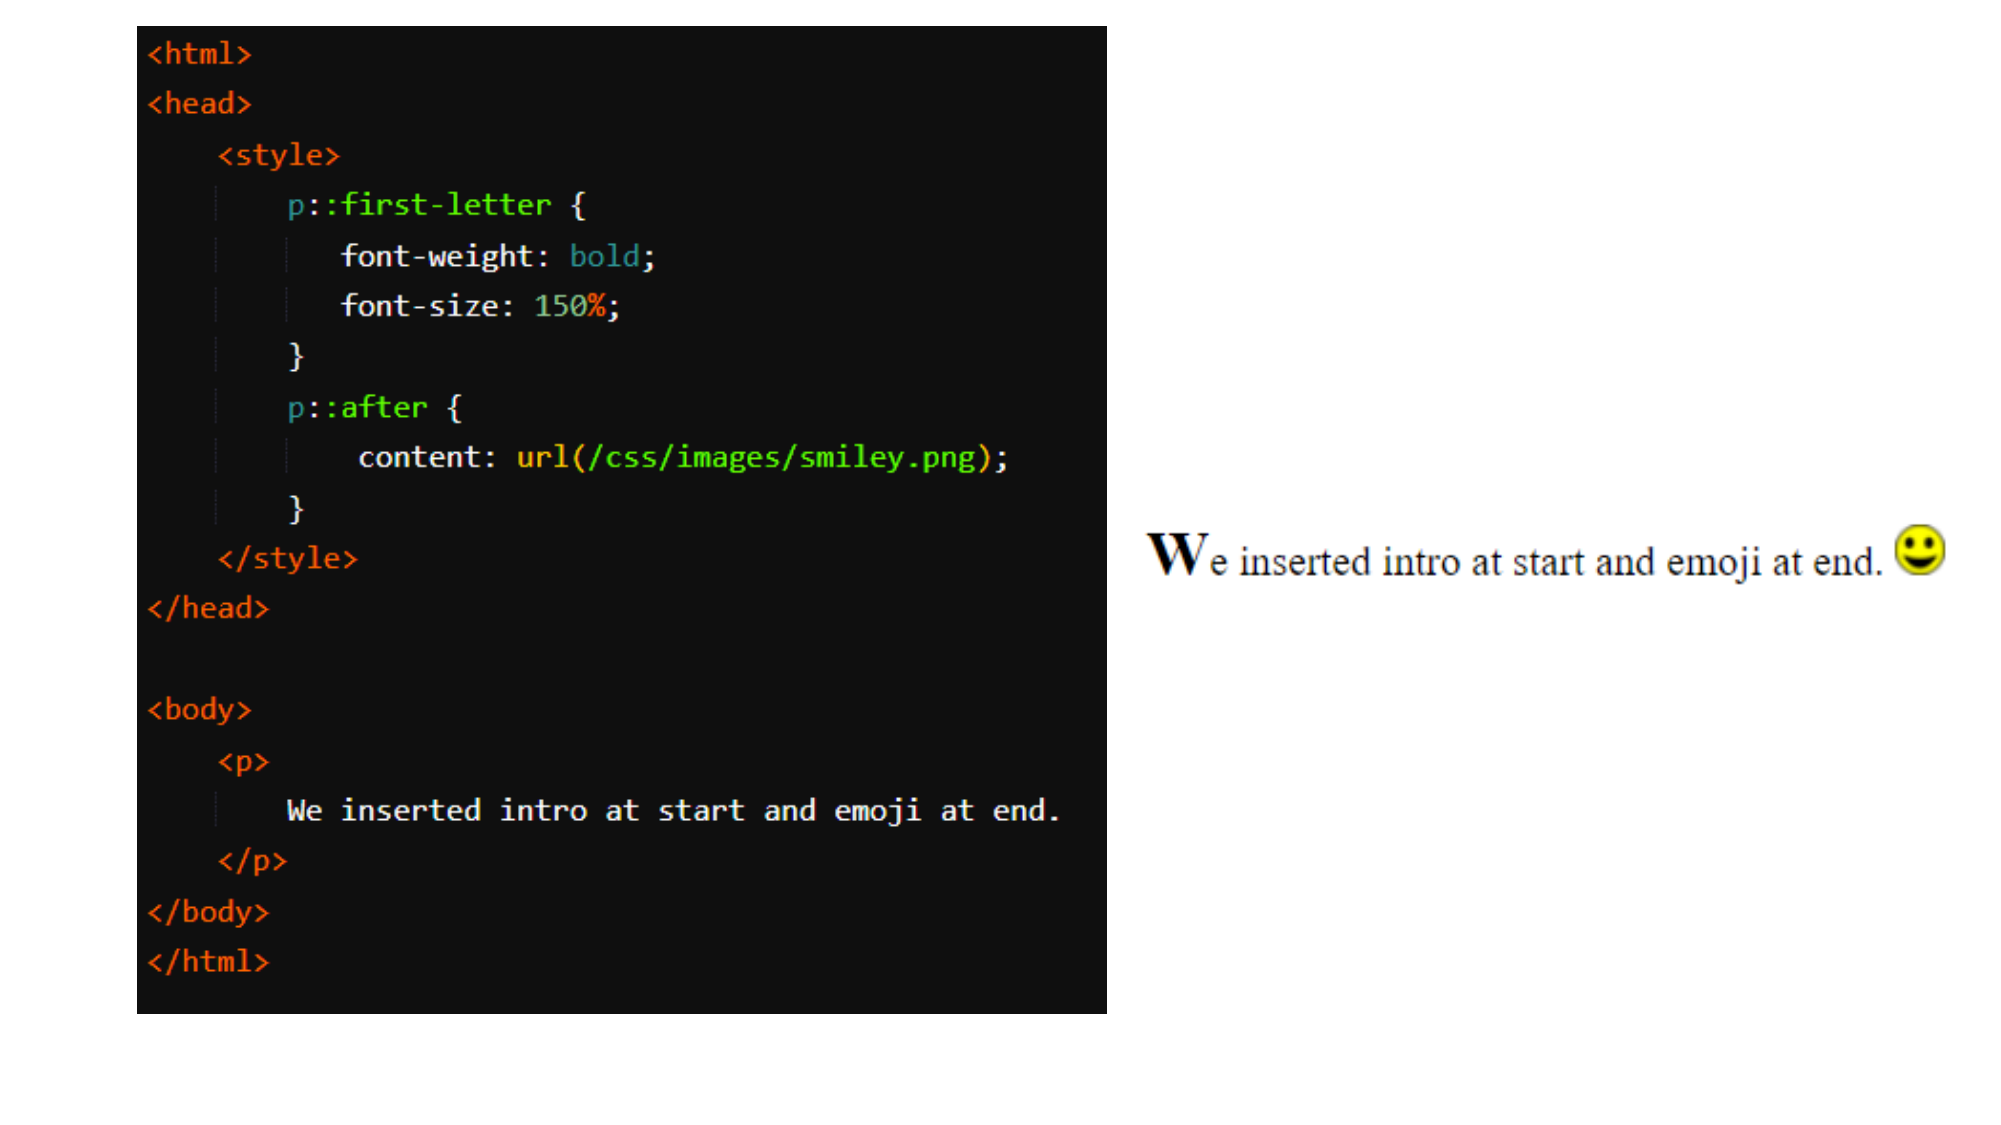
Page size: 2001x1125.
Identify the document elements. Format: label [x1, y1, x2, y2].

picture [137, 26, 1107, 1014]
list [1137, 503, 1972, 622]
